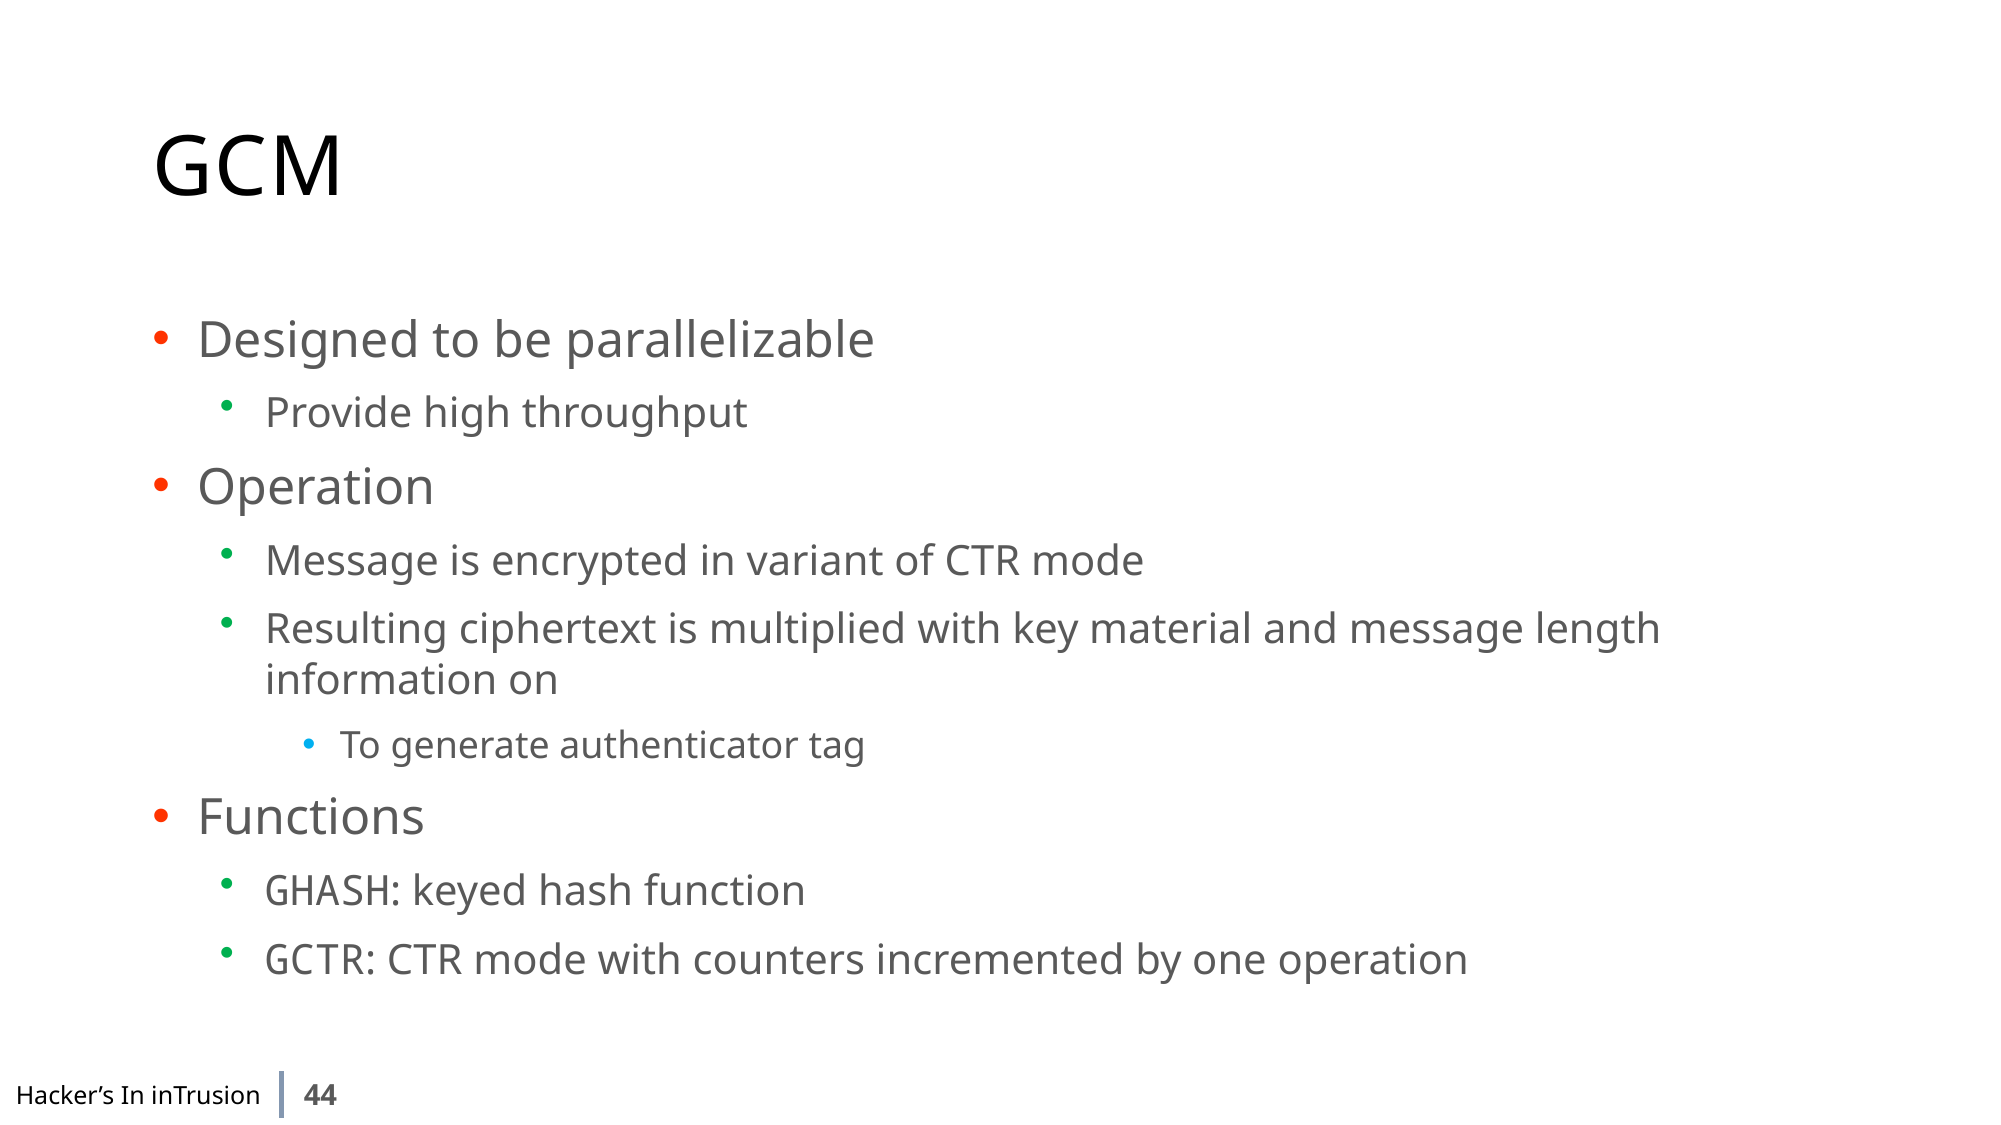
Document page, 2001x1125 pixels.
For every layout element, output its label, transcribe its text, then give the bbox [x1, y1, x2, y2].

title GCM [137, 59, 1863, 278]
